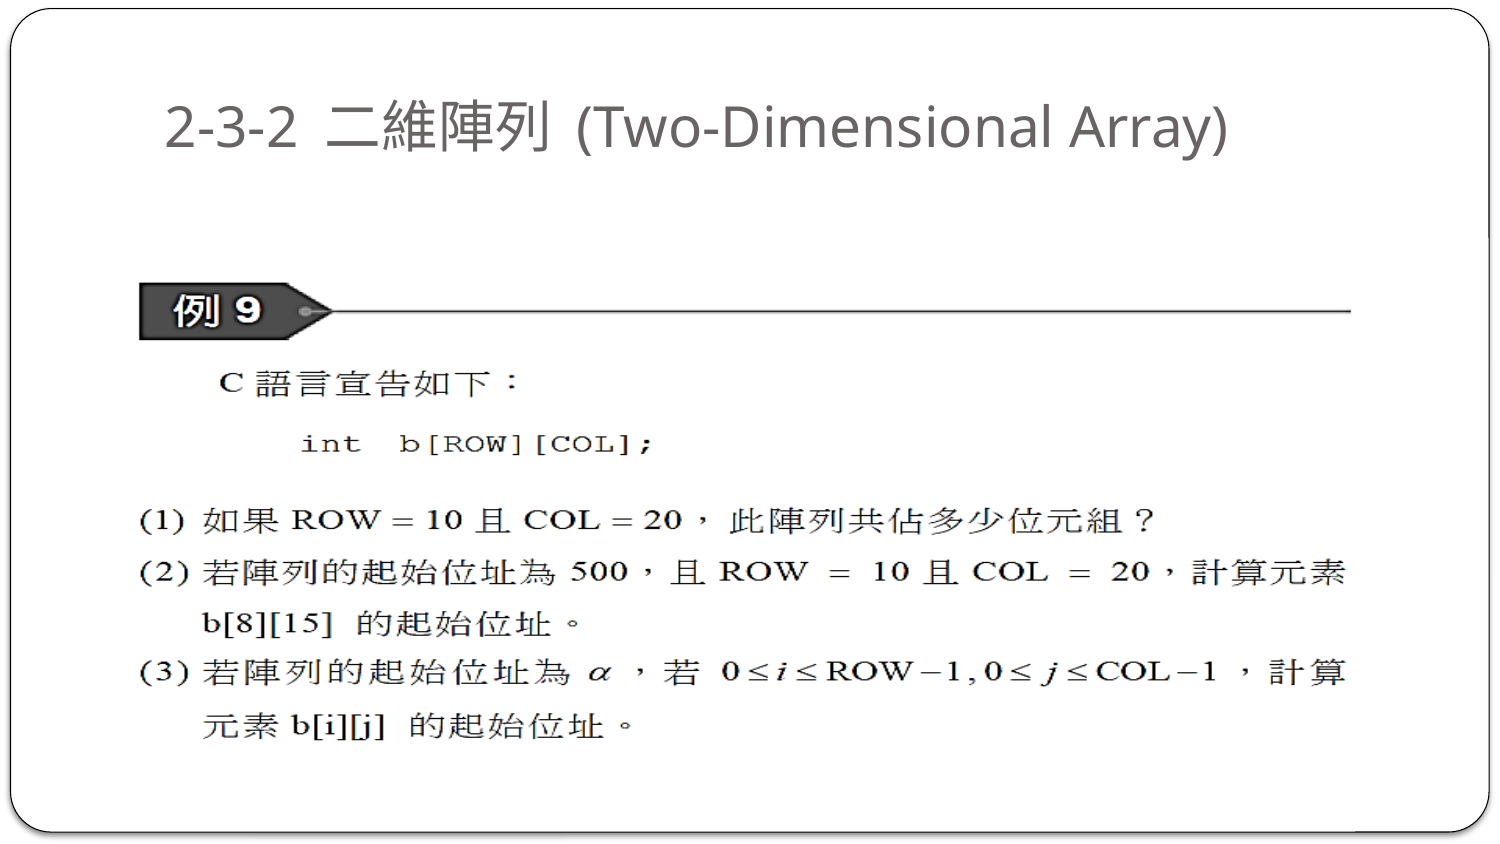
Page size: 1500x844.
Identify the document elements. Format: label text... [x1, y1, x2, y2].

picture [116, 270, 1384, 745]
title 2-3-2 二維陣列 (Two-Dimensional Array) [150, 33, 1425, 175]
